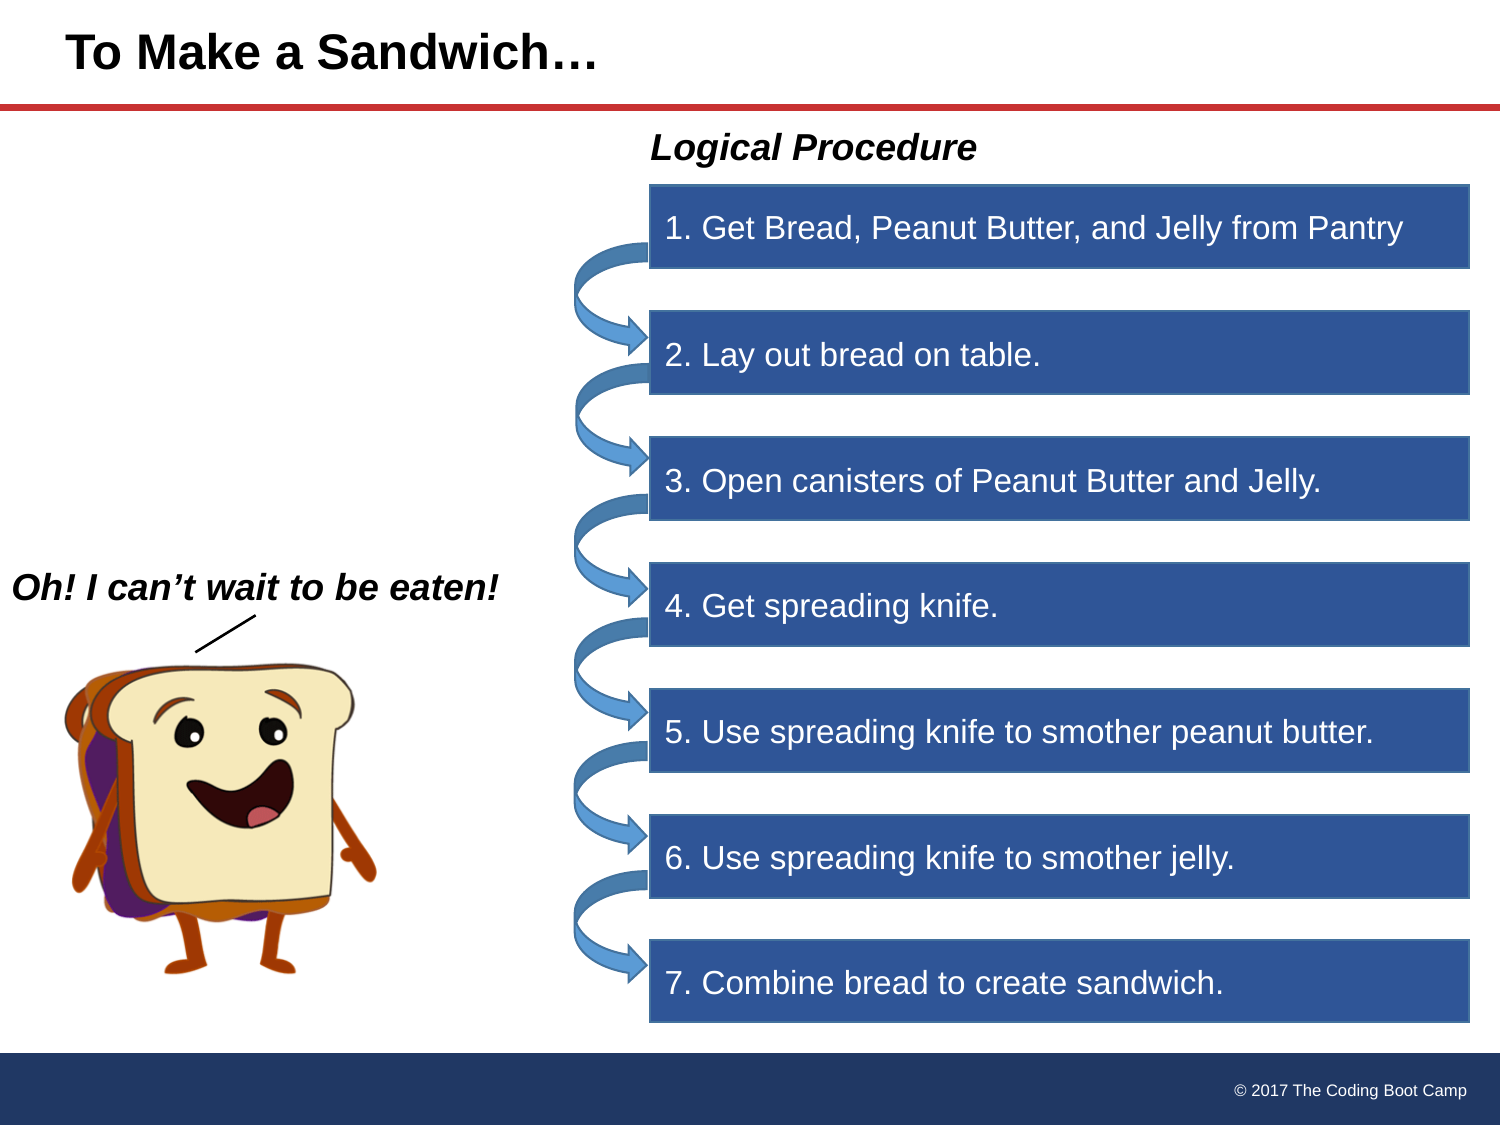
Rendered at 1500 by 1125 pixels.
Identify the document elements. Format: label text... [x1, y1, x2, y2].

text_box 6. Use spreading knife to smother jelly. [649, 814, 1470, 899]
text_box 3. Open canisters of Peanut Butter and Jelly. [649, 436, 1470, 521]
text_box [574, 617, 649, 732]
text_box 1. Get Bread, Peanut Butter, and Jelly from Pantry [649, 184, 1470, 269]
text_box [573, 870, 649, 985]
text_box [573, 740, 649, 856]
text_box [575, 362, 650, 478]
text_box Logical Procedure [635, 115, 993, 176]
text_box [574, 493, 649, 608]
title To Make a Sandwich… [50, 0, 1425, 108]
text_box [574, 242, 649, 357]
text_box 2. Lay out bread on table. [649, 310, 1470, 395]
text_box Oh! I can’t wait to be eaten! [0, 555, 515, 616]
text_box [195, 605, 256, 653]
picture [0, 628, 449, 1018]
text_box 7. Combine bread to create sandwich. [649, 939, 1470, 1023]
text_box 5. Use spreading knife to smother peanut butter. [649, 688, 1470, 773]
text_box 4. Get spreading knife. [649, 562, 1470, 647]
